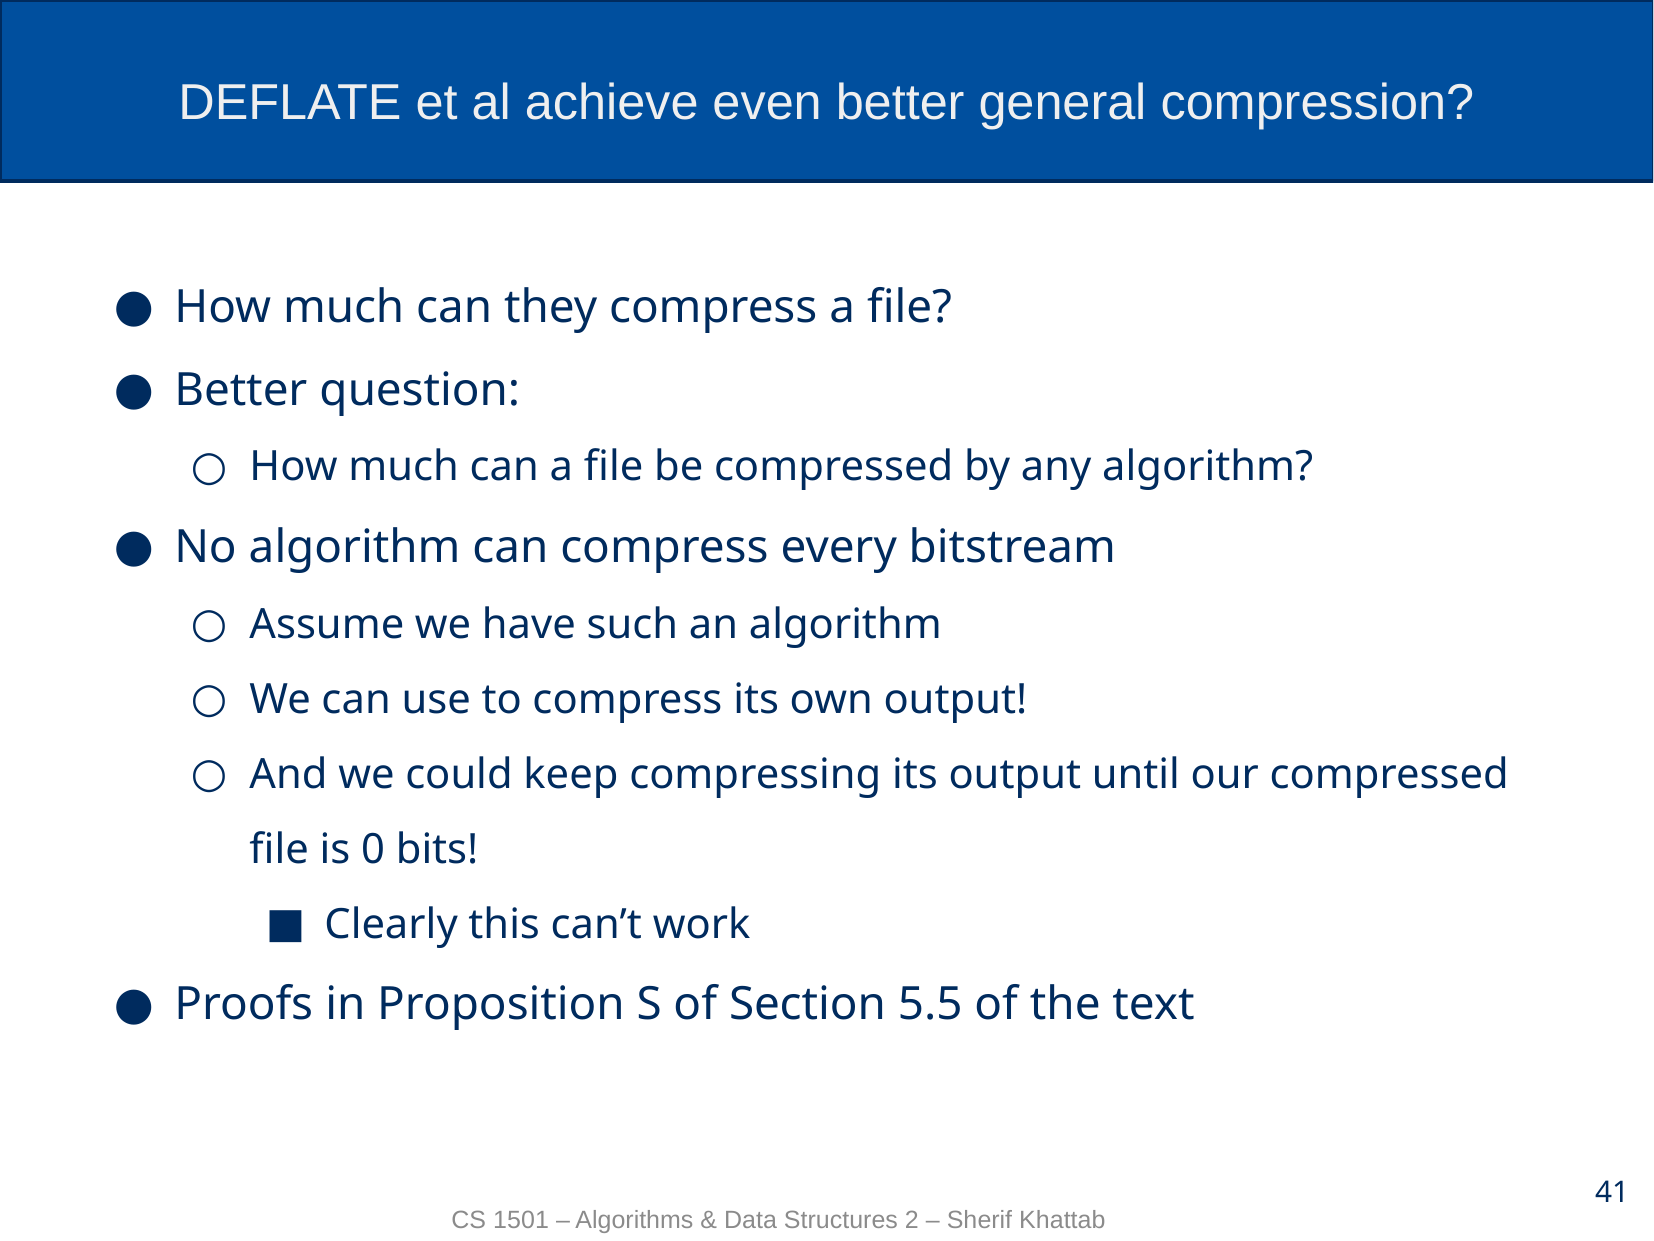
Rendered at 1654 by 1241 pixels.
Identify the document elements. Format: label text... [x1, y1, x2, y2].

footer CS 1501 – Algorithms & Data Structures 2 – Sherif Khattab [402, 1185, 1157, 1241]
slide_number 41 [1546, 1145, 1647, 1241]
title DEFLATE et al achieve even better general compression? [82, 36, 1571, 146]
list How much can they compress a file? Better question: How much can a file be compressed by any algorithm? No algorithm can compress every bitstream Assume we have such an algorithm We can use to compress its own output! And we could keep compressing its output until our compressed file is 0 bits! Clearly this can’t work Proofs in Proposition S of Section 5.5 of the text [82, 232, 1571, 1188]
